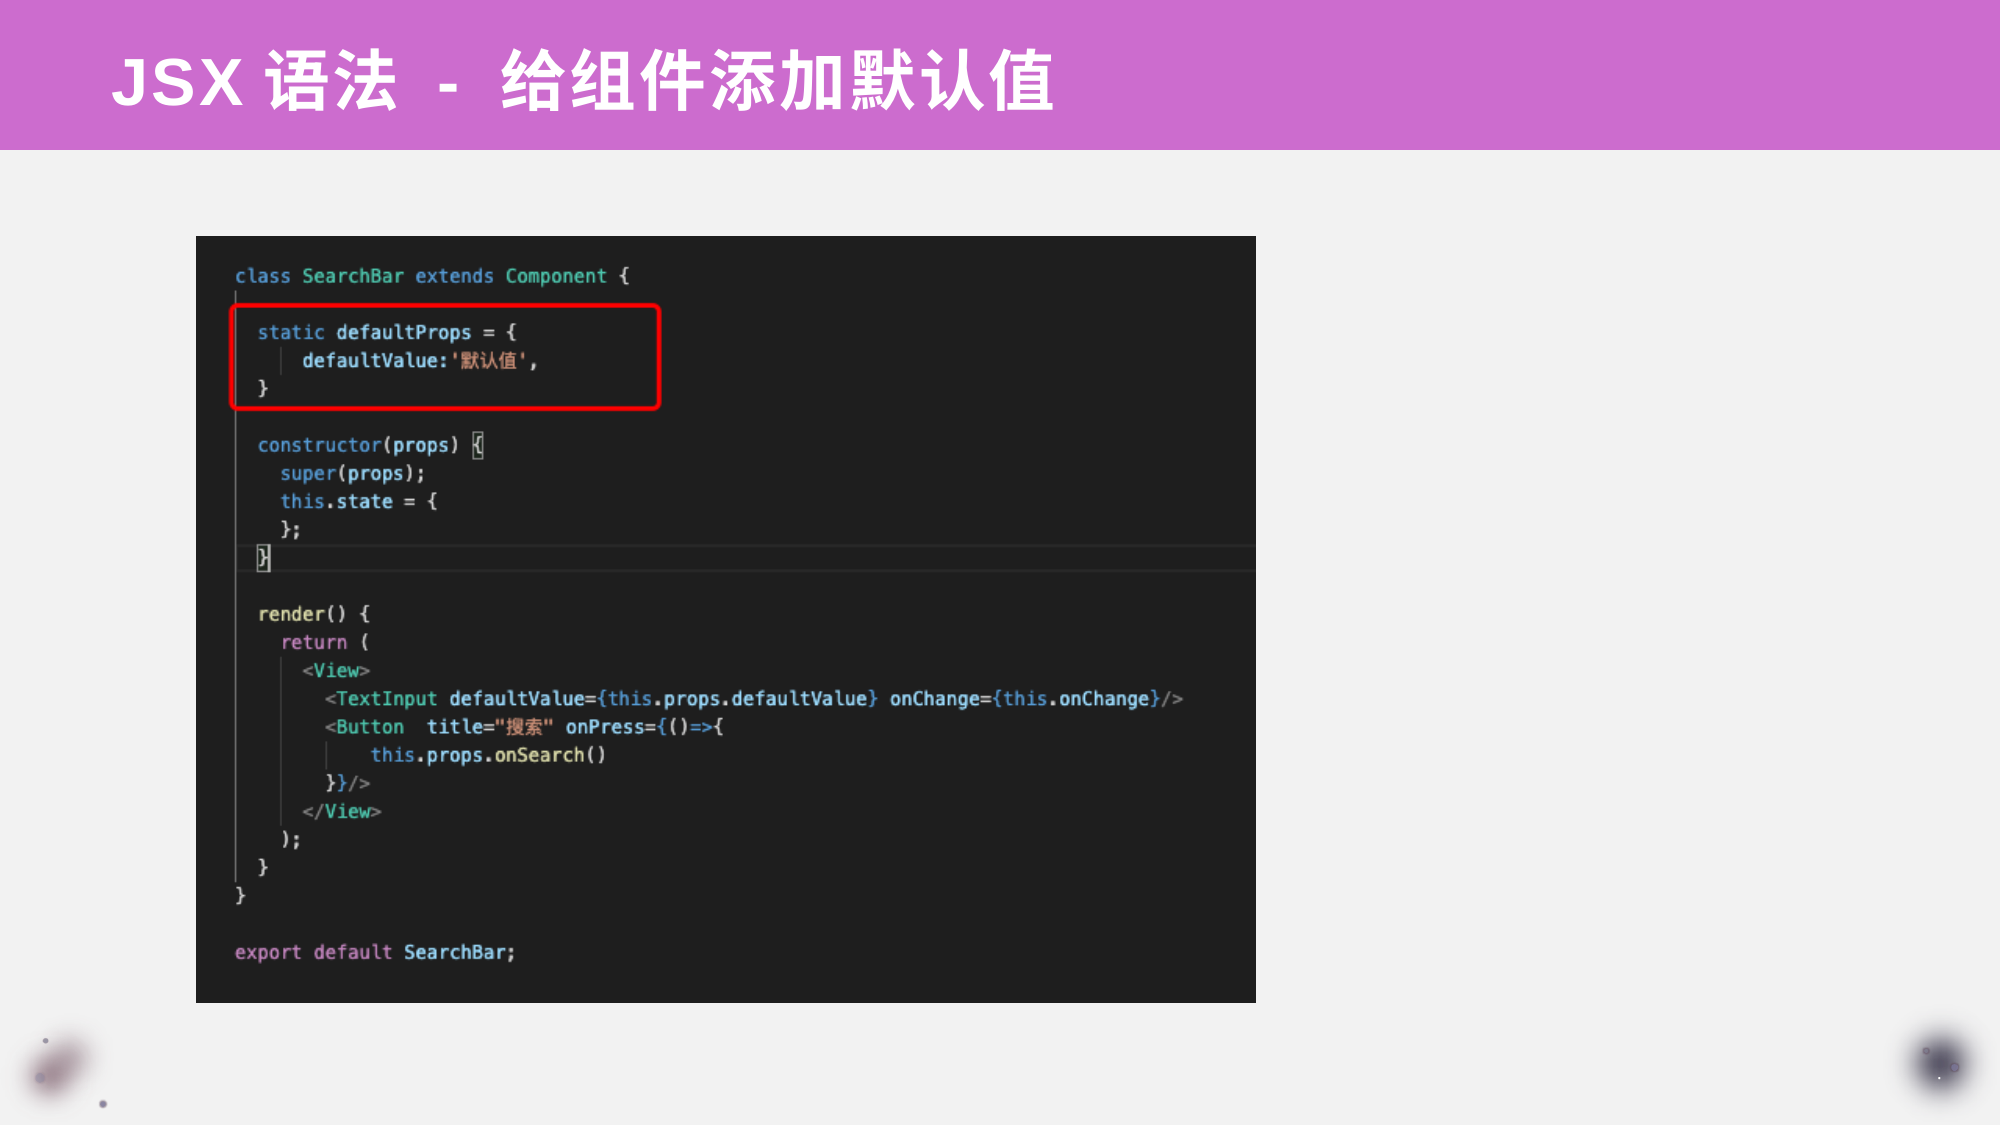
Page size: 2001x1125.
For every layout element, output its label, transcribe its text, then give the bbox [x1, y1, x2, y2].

text_box JSX语法 - 给组件添加默认值 [99, 25, 1901, 125]
text_box [0, 0, 2000, 151]
picture [196, 236, 1256, 1003]
picture [0, 1008, 119, 1125]
picture [1881, 1002, 2000, 1125]
